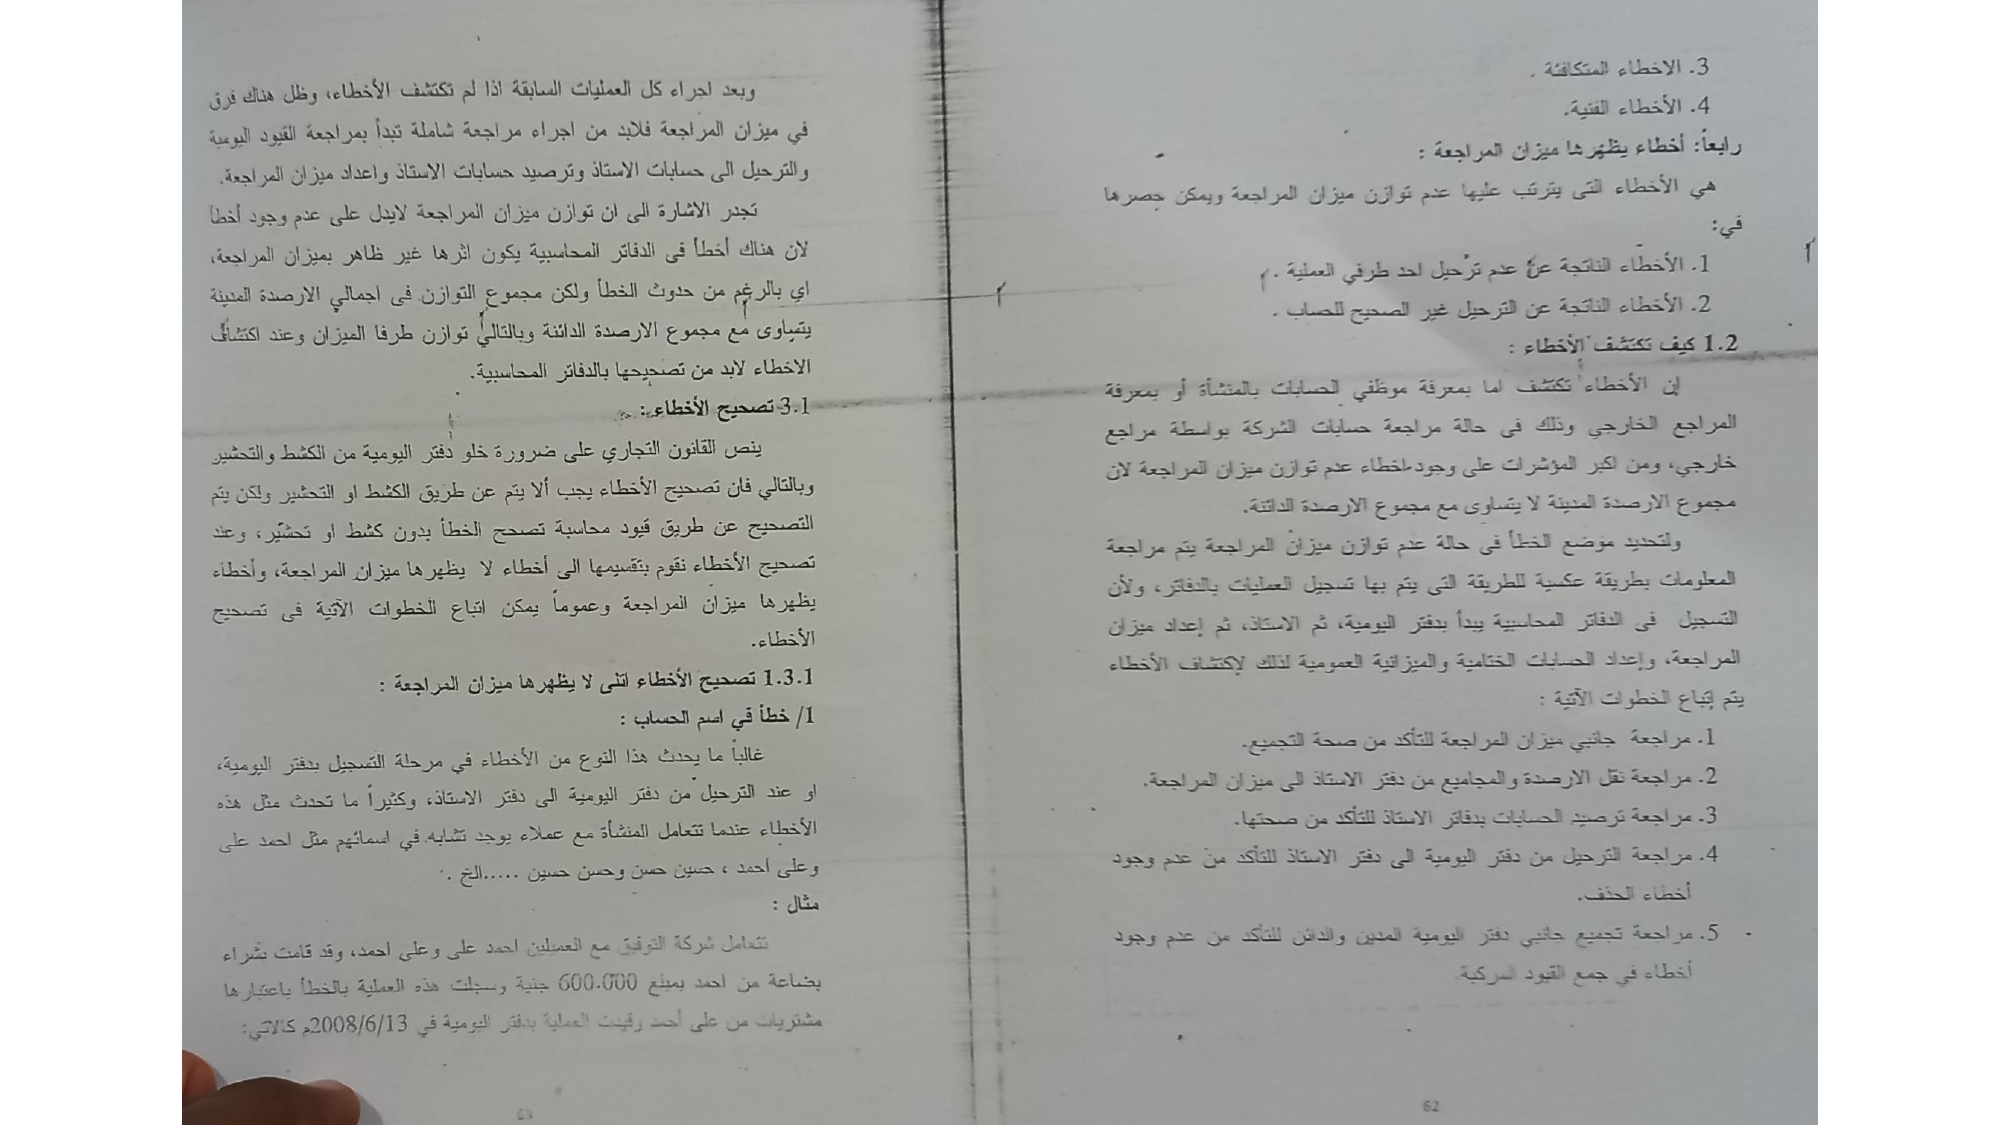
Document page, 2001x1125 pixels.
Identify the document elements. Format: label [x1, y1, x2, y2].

picture [182, 0, 1818, 1125]
